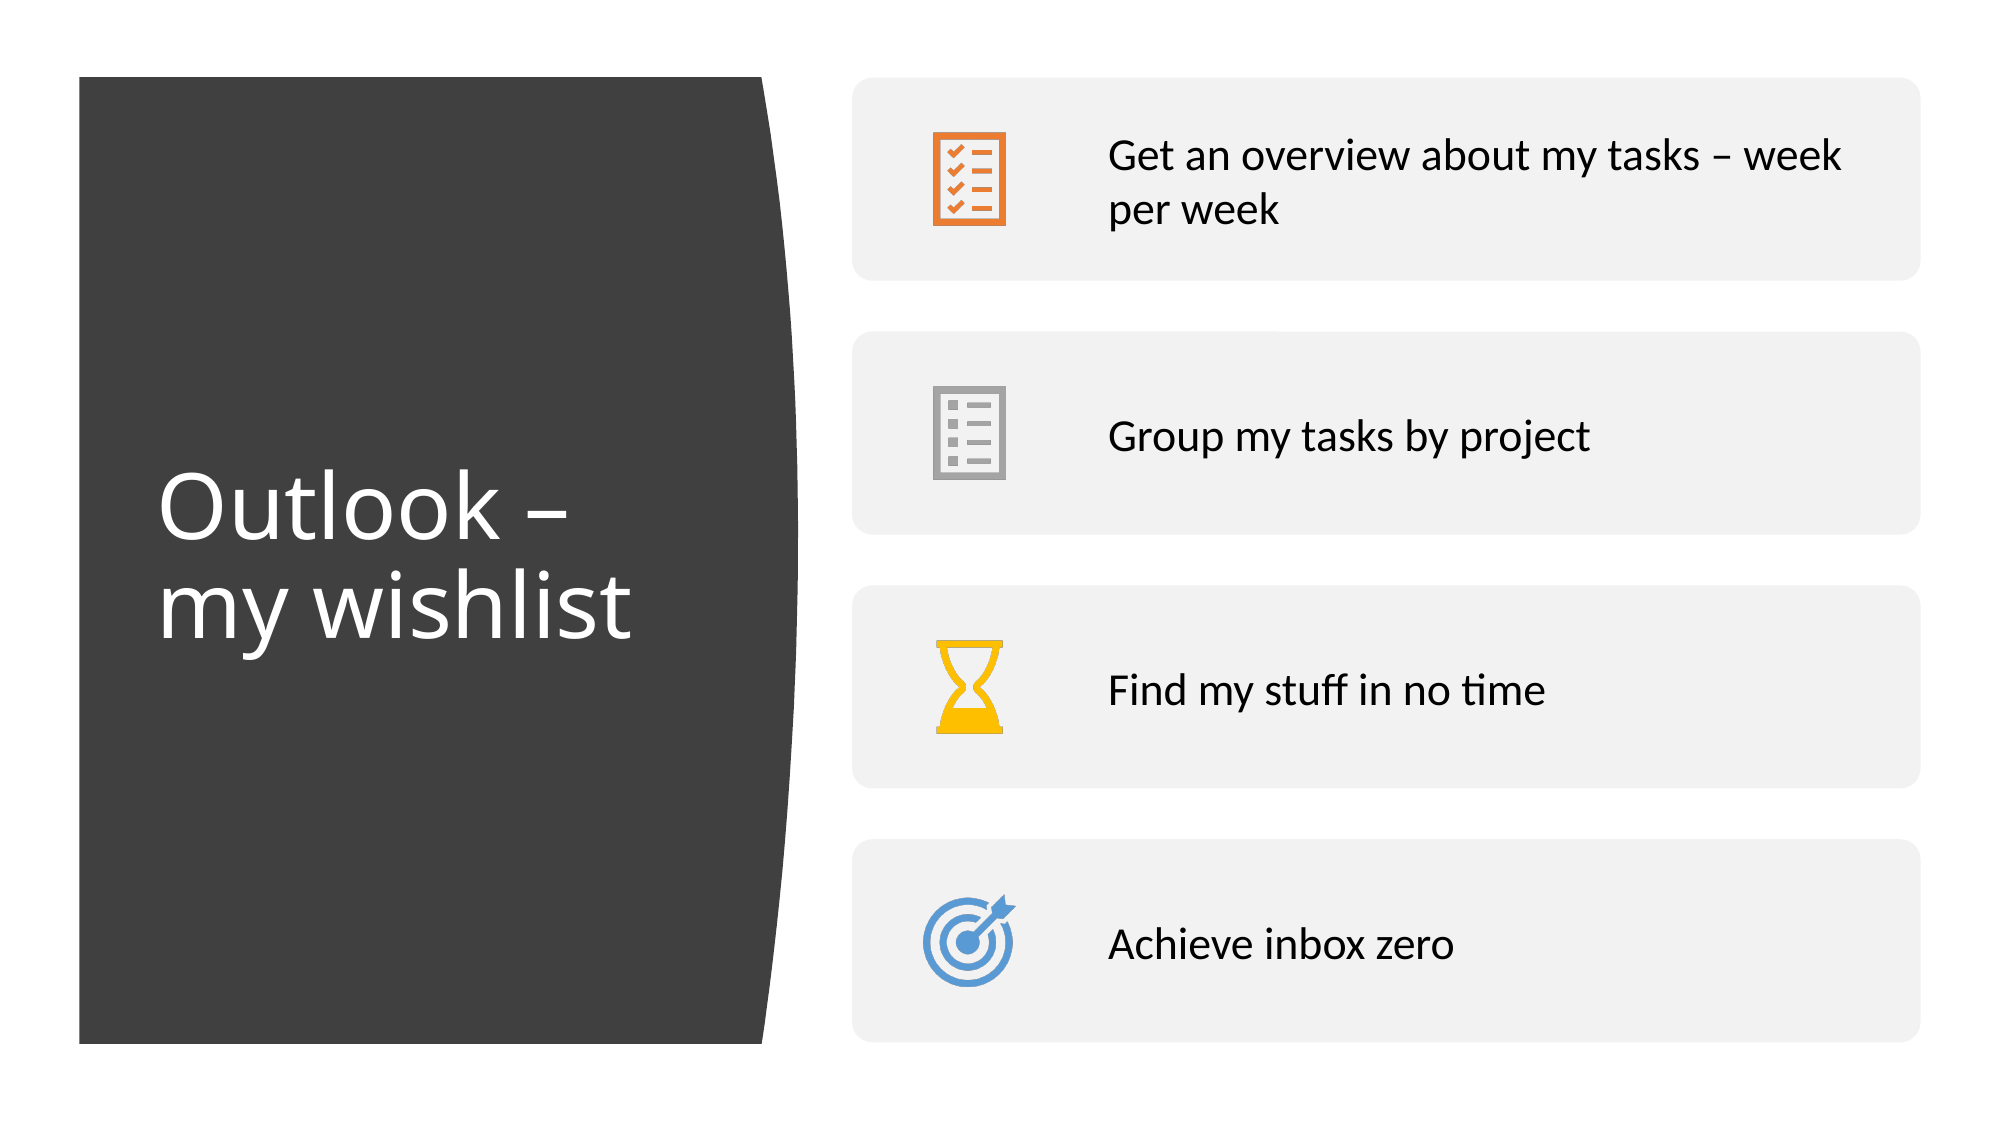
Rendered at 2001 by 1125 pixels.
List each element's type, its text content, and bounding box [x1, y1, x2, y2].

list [852, 77, 1921, 1043]
title Outlook – my wishlist [141, 166, 702, 953]
text_box [78, 76, 800, 1045]
